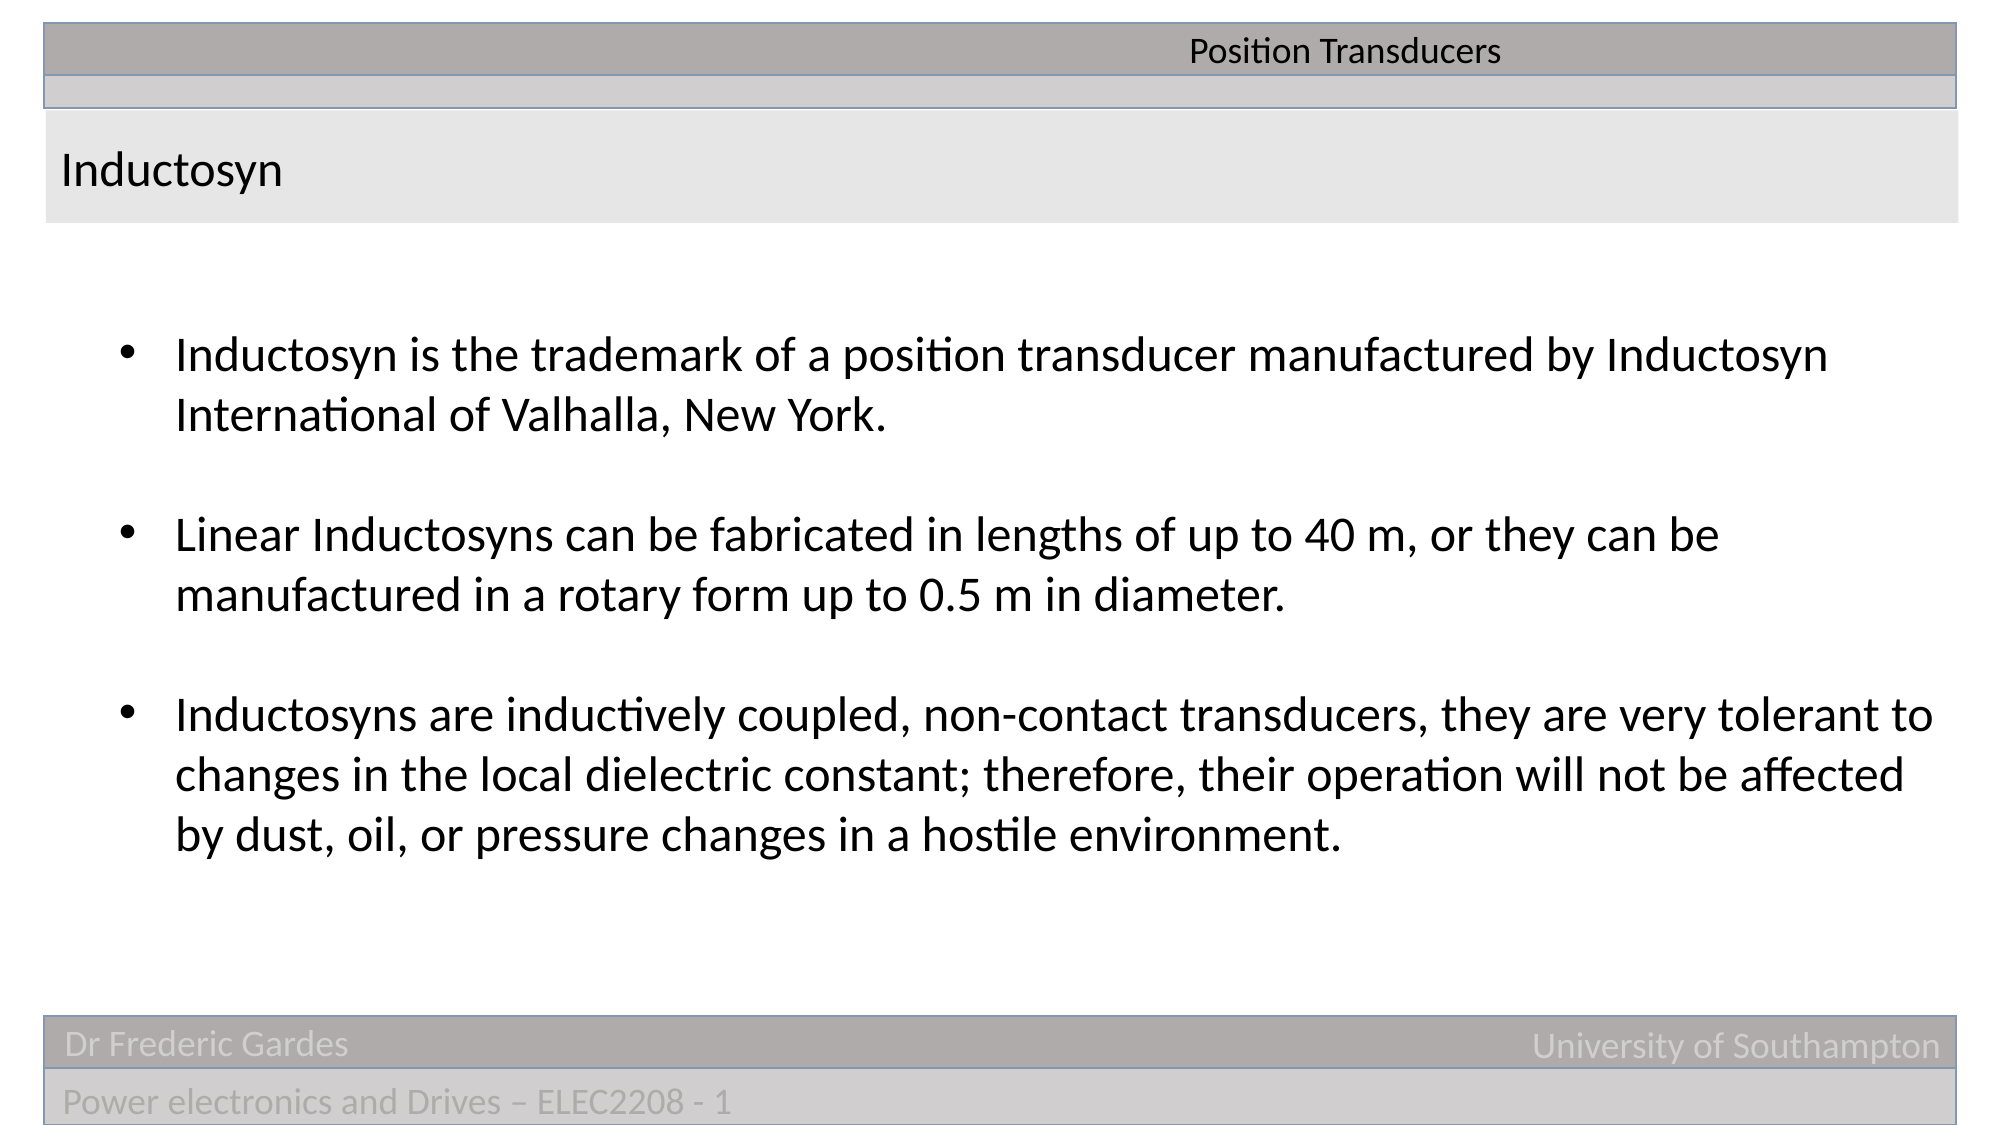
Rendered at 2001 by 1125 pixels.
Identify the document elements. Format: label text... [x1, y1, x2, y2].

text_box Position Transducers [1174, 18, 1517, 79]
text_box Inductosyn [45, 109, 1959, 224]
text_box Inductosyn is the trademark of a position transducer manufactured by Inductosyn International of Valhalla, New York. Linear Inductosyns can be fabricated in lengths of up to 40 m, or they can be manufactured in a rotary form up to 0.5 m in diameter. Inductosyns are inductively coupled, non-contact transducers, they are very tolerant to changes in the local dielectric constant; therefore, their operation will not be affected by dust, oil, or pressure changes in a hostile environment. [104, 313, 1959, 869]
